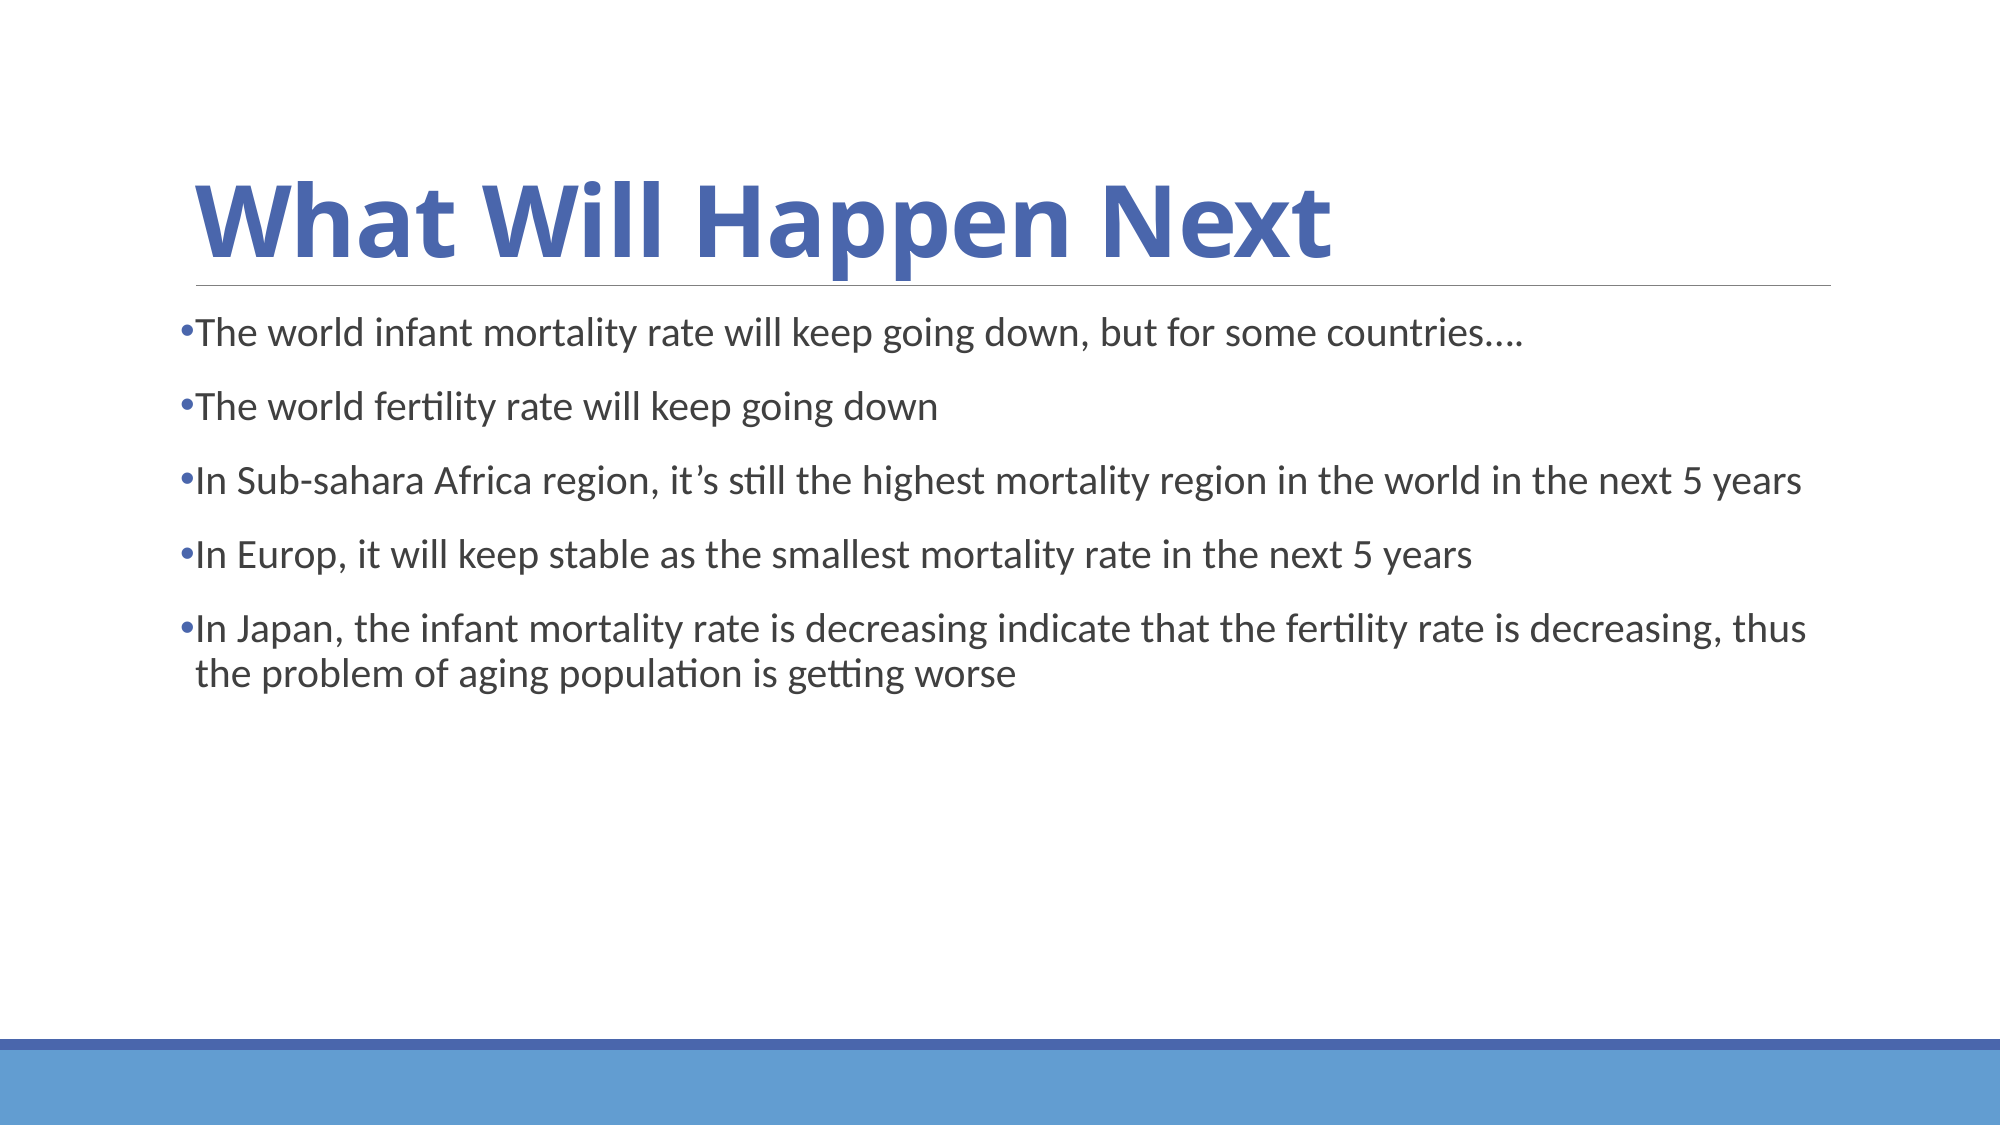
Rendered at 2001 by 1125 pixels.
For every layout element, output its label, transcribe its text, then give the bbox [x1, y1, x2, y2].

list The world infant mortality rate will keep going down, but for some countries…. The world fertility rate will keep going down In Sub-sahara Africa region, it’s still the highest mortality region in the world in the next 5 years In Europ, it will keep stable as the smallest mortality rate in the next 5 years In Japan, the infant mortality rate is decreasing indicate that the fertility rate is decreasing, thus the problem of aging population is getting worse [180, 302, 1830, 963]
title What Will Happen Next [180, 47, 1830, 285]
